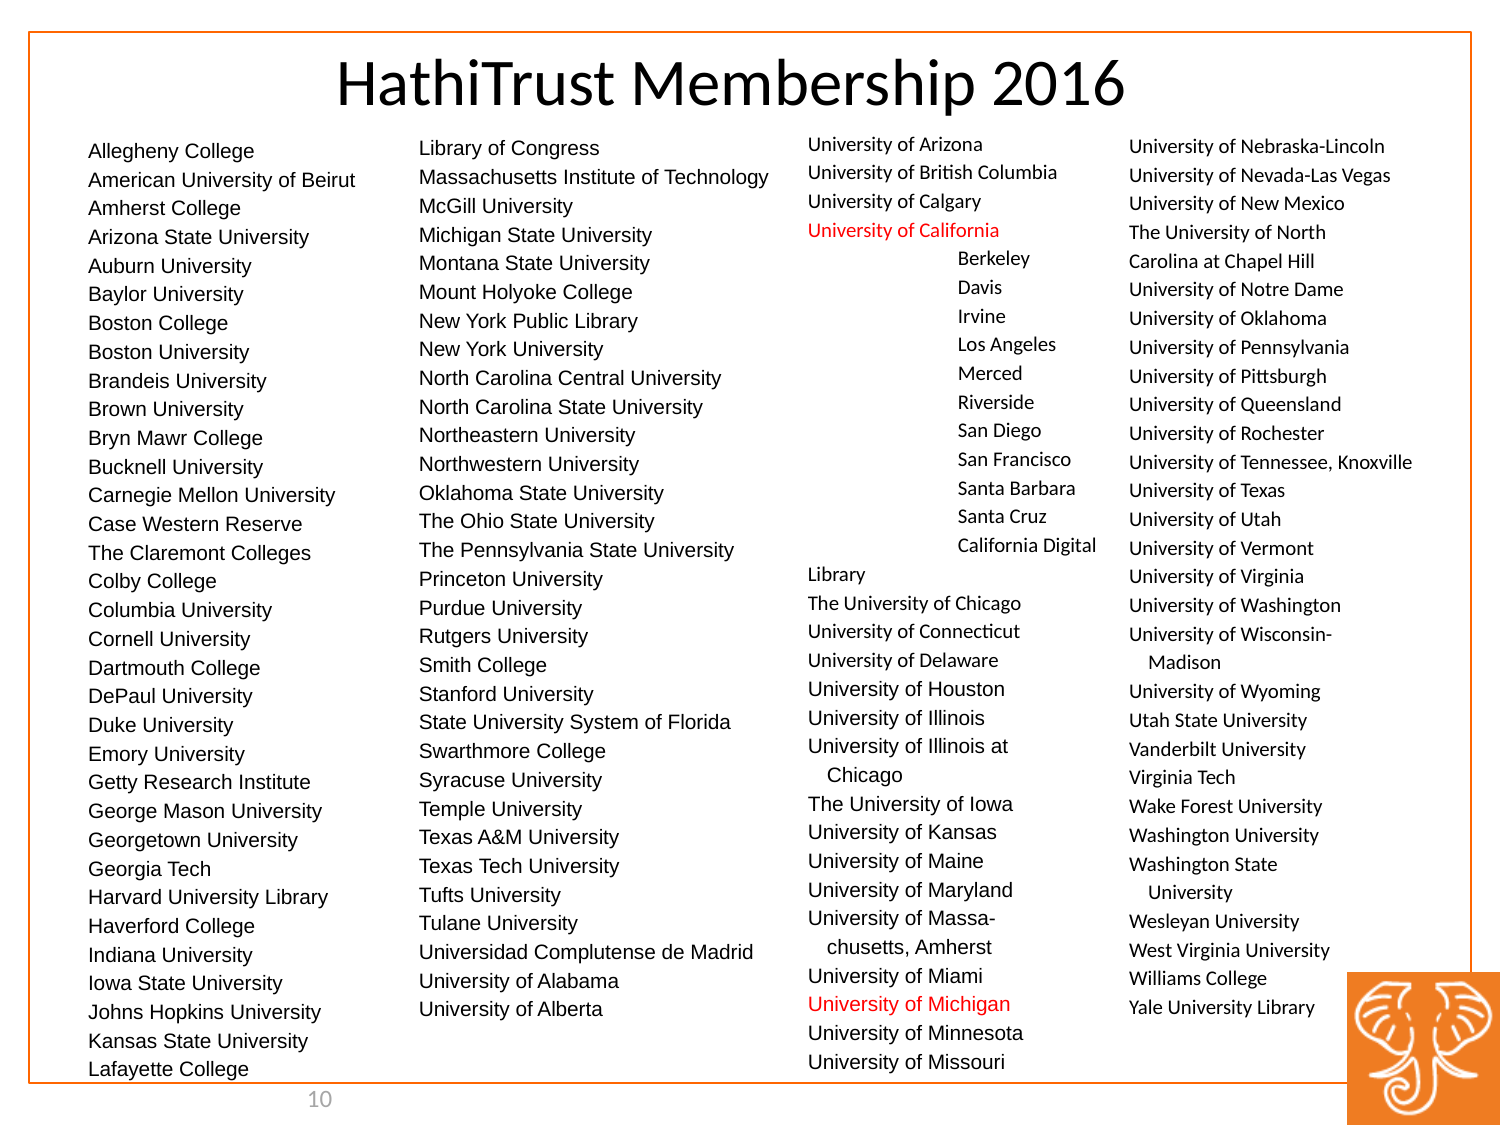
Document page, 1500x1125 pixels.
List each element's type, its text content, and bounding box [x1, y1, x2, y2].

list Library of Congress Massachusetts Institute of Technology McGill University Michigan State University Montana State University Mount Holyoke College New York Public Library New York University North Carolina Central University North Carolina State University Northeastern University Northwestern University Oklahoma State University The Ohio State University The Pennsylvania State University Princeton University Purdue University Rutgers University Smith College Stanford University State University System of Florida Swarthmore College Syracuse University Temple University Texas A&M University Texas Tech University Tufts University Tulane University Universidad Complutense de Madrid University of Alabama University of Alberta [403, 123, 830, 1066]
text_box University of Arizona University of British Columbia University of Calgary University of California Berkeley Davis Irvine Los Angeles Merced Riverside San Diego San Francisco Santa Barbara Santa Cruz California Digital Library The University of Chicago University of Connecticut University of Delaware University of Houston University of Illinois University of Illinois at Chicago The University of Iowa University of Kansas University of Maine University of Maryland University of Massa- chusetts, Amherst University of Miami University of Michigan University of Minnesota University of Missouri [792, 118, 1141, 1054]
text_box University of Nebraska-Lincoln University of Nevada-Las Vegas University of New Mexico The University of North Carolina at Chapel Hill University of Notre Dame University of Oklahoma University of Pennsylvania University of Pittsburgh University of Queensland University of Rochester University of Tennessee, Knoxville University of Texas University of Utah University of Vermont University of Virginia University of Washington University of Wisconsin- Madison University of Wyoming Utah State University Vanderbilt University Virginia Tech Wake Forest University Washington University Washington State University Wesleyan University West Virginia University Williams College Yale University Library [1114, 121, 1462, 1056]
title HathiTrust Membership 2016 [104, 27, 1374, 126]
picture [1347, 972, 1500, 1125]
list Allegheny College American University of Beirut Amherst College Arizona State University Auburn University Baylor University Boston College Boston University Brandeis University Brown University Bryn Mawr College Bucknell University Carnegie Mellon University Case Western Reserve The Claremont Colleges Colby College Columbia University Cornell University Dartmouth College DePaul University Duke University Emory University Getty Research Institute George Mason University Georgetown University Georgia Tech Harvard University Library Haverford College Indiana University Iowa State University Johns Hopkins University Kansas State University Lafayette College [73, 126, 403, 1061]
